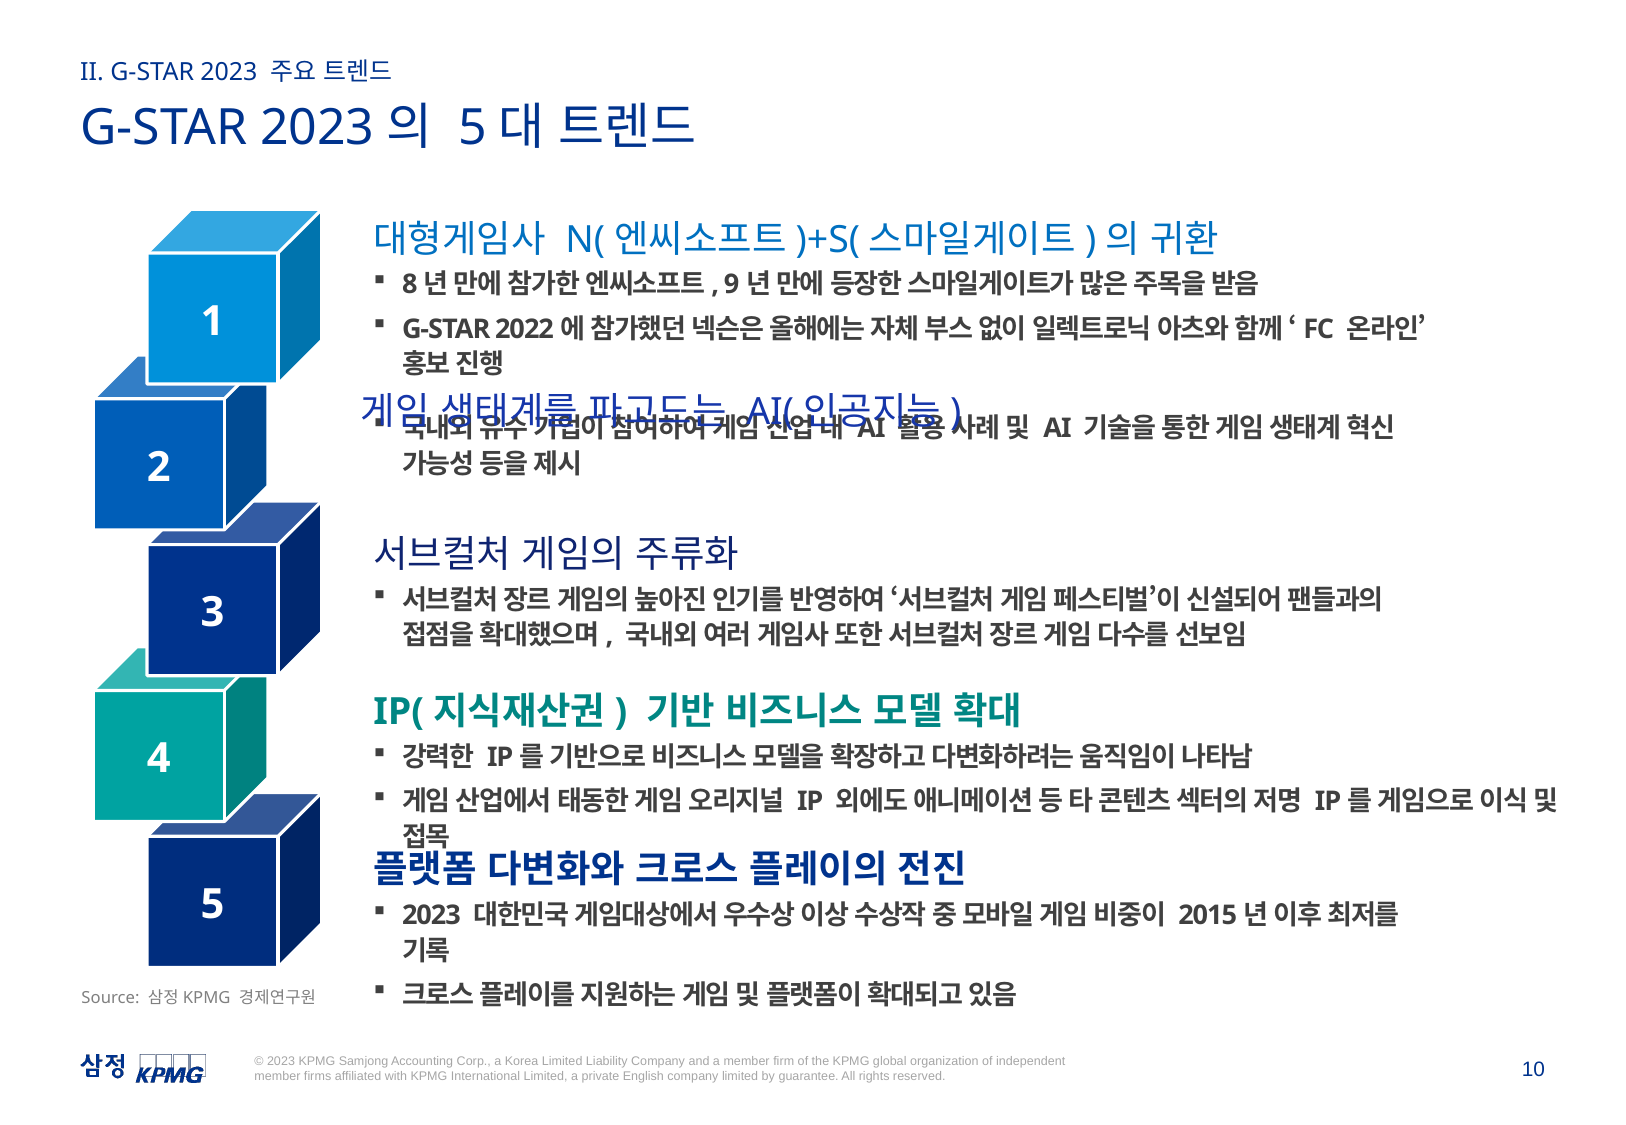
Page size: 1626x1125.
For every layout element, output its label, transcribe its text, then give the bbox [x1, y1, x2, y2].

text_box 플랫폼 다변화와 크로스 플레이의 전진 2023 대한민국 게임대상에서 우수상 이상 수상작 중 모바일 게임 비중이 2015년 이후 최저를 기록 크로스 플레이를 지원하는 게임 및 플랫폼이 확대되고 있음 [358, 904, 1452, 969]
text_box 대형게임사 N(엔씨소프트)+S(스마일게이트)의 귀환 8년 만에 참가한 엔씨소프트, 9년 만에 등장한 스마일게이트가 많은 주목을 받음 G-STAR 2022에 참가했던 넥슨은 올해에는 자체 부스 없이 일렉트로닉 아츠와 함께 ‘FC 온라인’ 홍보 진행 [358, 184, 1493, 387]
picture [80, 1054, 206, 1083]
text_box Source: 삼정KPMG 경제연구원 [81, 969, 1546, 1008]
text_box 서브컬처 게임의 주류화 서브컬처 장르 게임의 높아진 인기를 반영하여 ‘서브컬처 게임 페스티벌’이 신설되어 팬들과의 접점을 확대했으며, 국내외 여러 게임사 또한 서브컬처 장르 게임 다수를 선보임 [358, 499, 1452, 658]
list II. G-STAR 2023 주요 트렌드 [80, 54, 1545, 85]
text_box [93, 209, 323, 968]
text_box 게임 생태계를 파고드는 AI(인공지능) [346, 357, 1159, 440]
text_box 국내외 유수 기업이 참여하여 게임 산업 내 AI 활용 사례 및 AI 기술을 통한 게임 생태계 혁신 가능성 등을 제시 [358, 350, 1439, 486]
text_box 플랫폼 다변화와 크로스 플레이의 전진 2023 대한민국 게임대상에서 우수상 이상 수상작 중 모바일 게임 비중이 2015년 이후 최저를 기록 크로스 플레이를 지원하는 게임 및 플랫폼이 확대되고 있음 [358, 1008, 1452, 1070]
list G-STAR 2023의 5대 트렌드 [80, 101, 1545, 155]
text_box IP(지식재산권) 기반 비즈니스 모델 확대 강력한 IP를 기반으로 비즈니스 모델을 확장하고 다변화하려는 움직임이 나타남 게임 산업에서 태동한 게임 오리지널 IP 외에도 애니메이션 등 타 콘텐츠 섹터의 저명 IP를 게임으로 이식 및 접목 [358, 657, 1579, 904]
